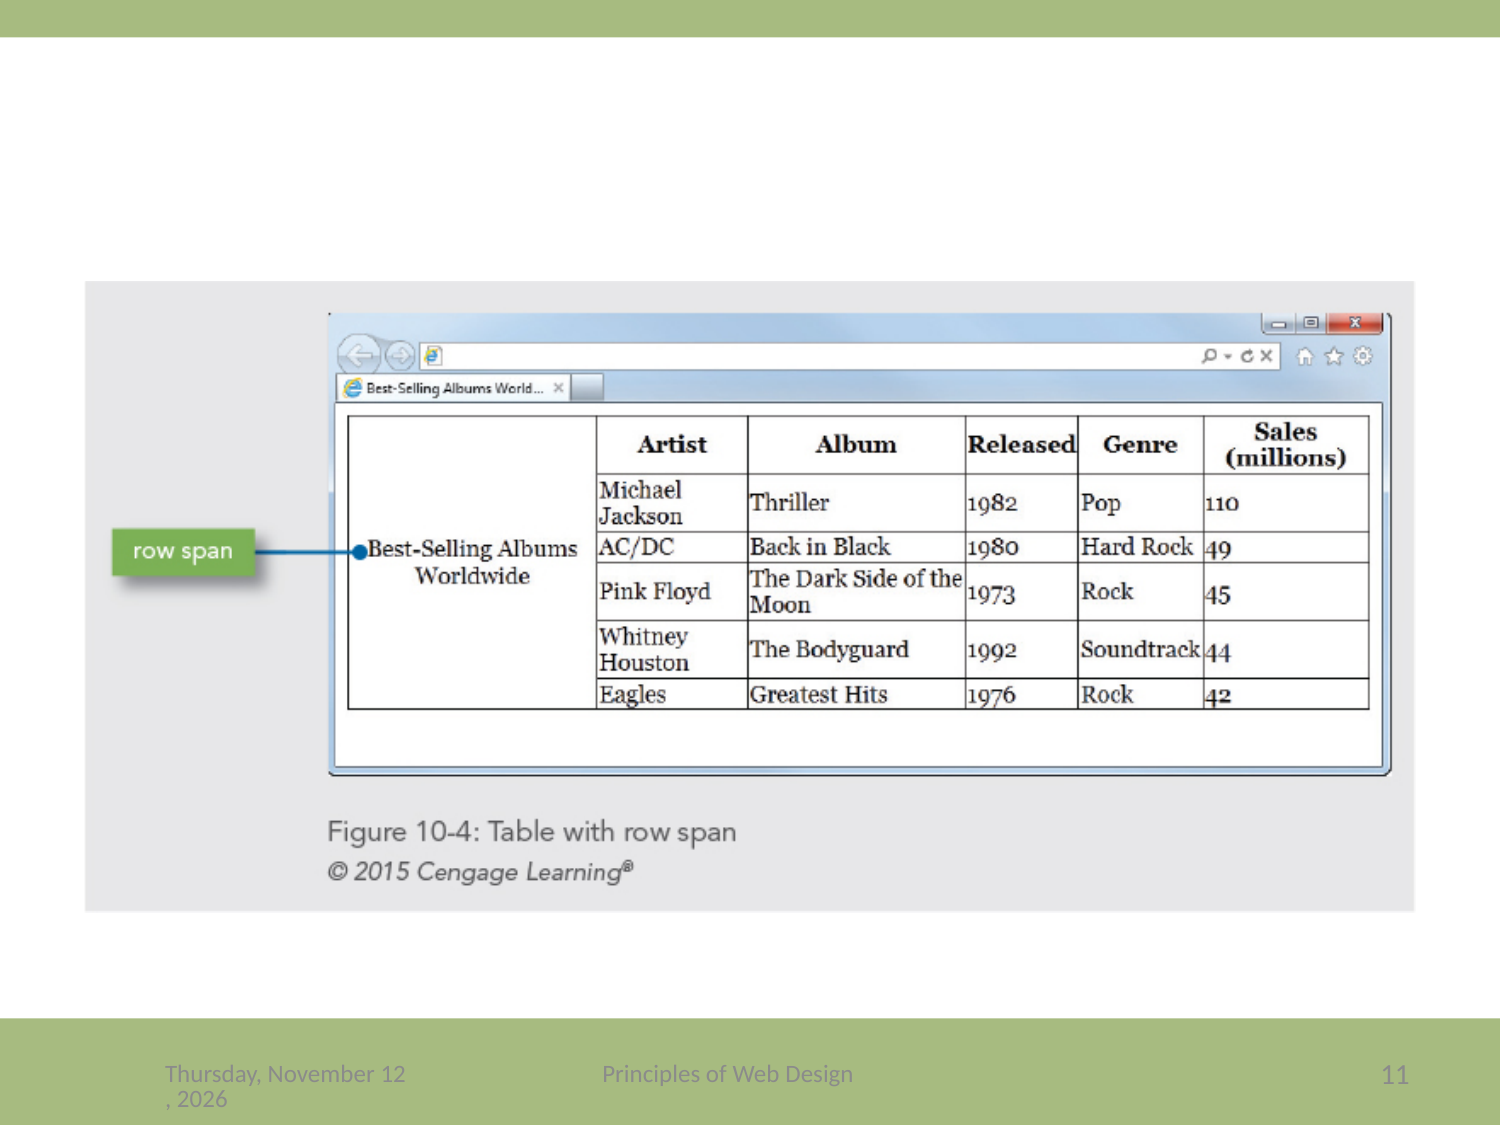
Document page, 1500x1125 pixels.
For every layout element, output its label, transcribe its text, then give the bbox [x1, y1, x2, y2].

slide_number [150, 1042, 425, 1103]
picture [84, 281, 1416, 913]
footer Principles of Web Design [474, 1042, 988, 1103]
slide_number 11 [1074, 1042, 1425, 1103]
